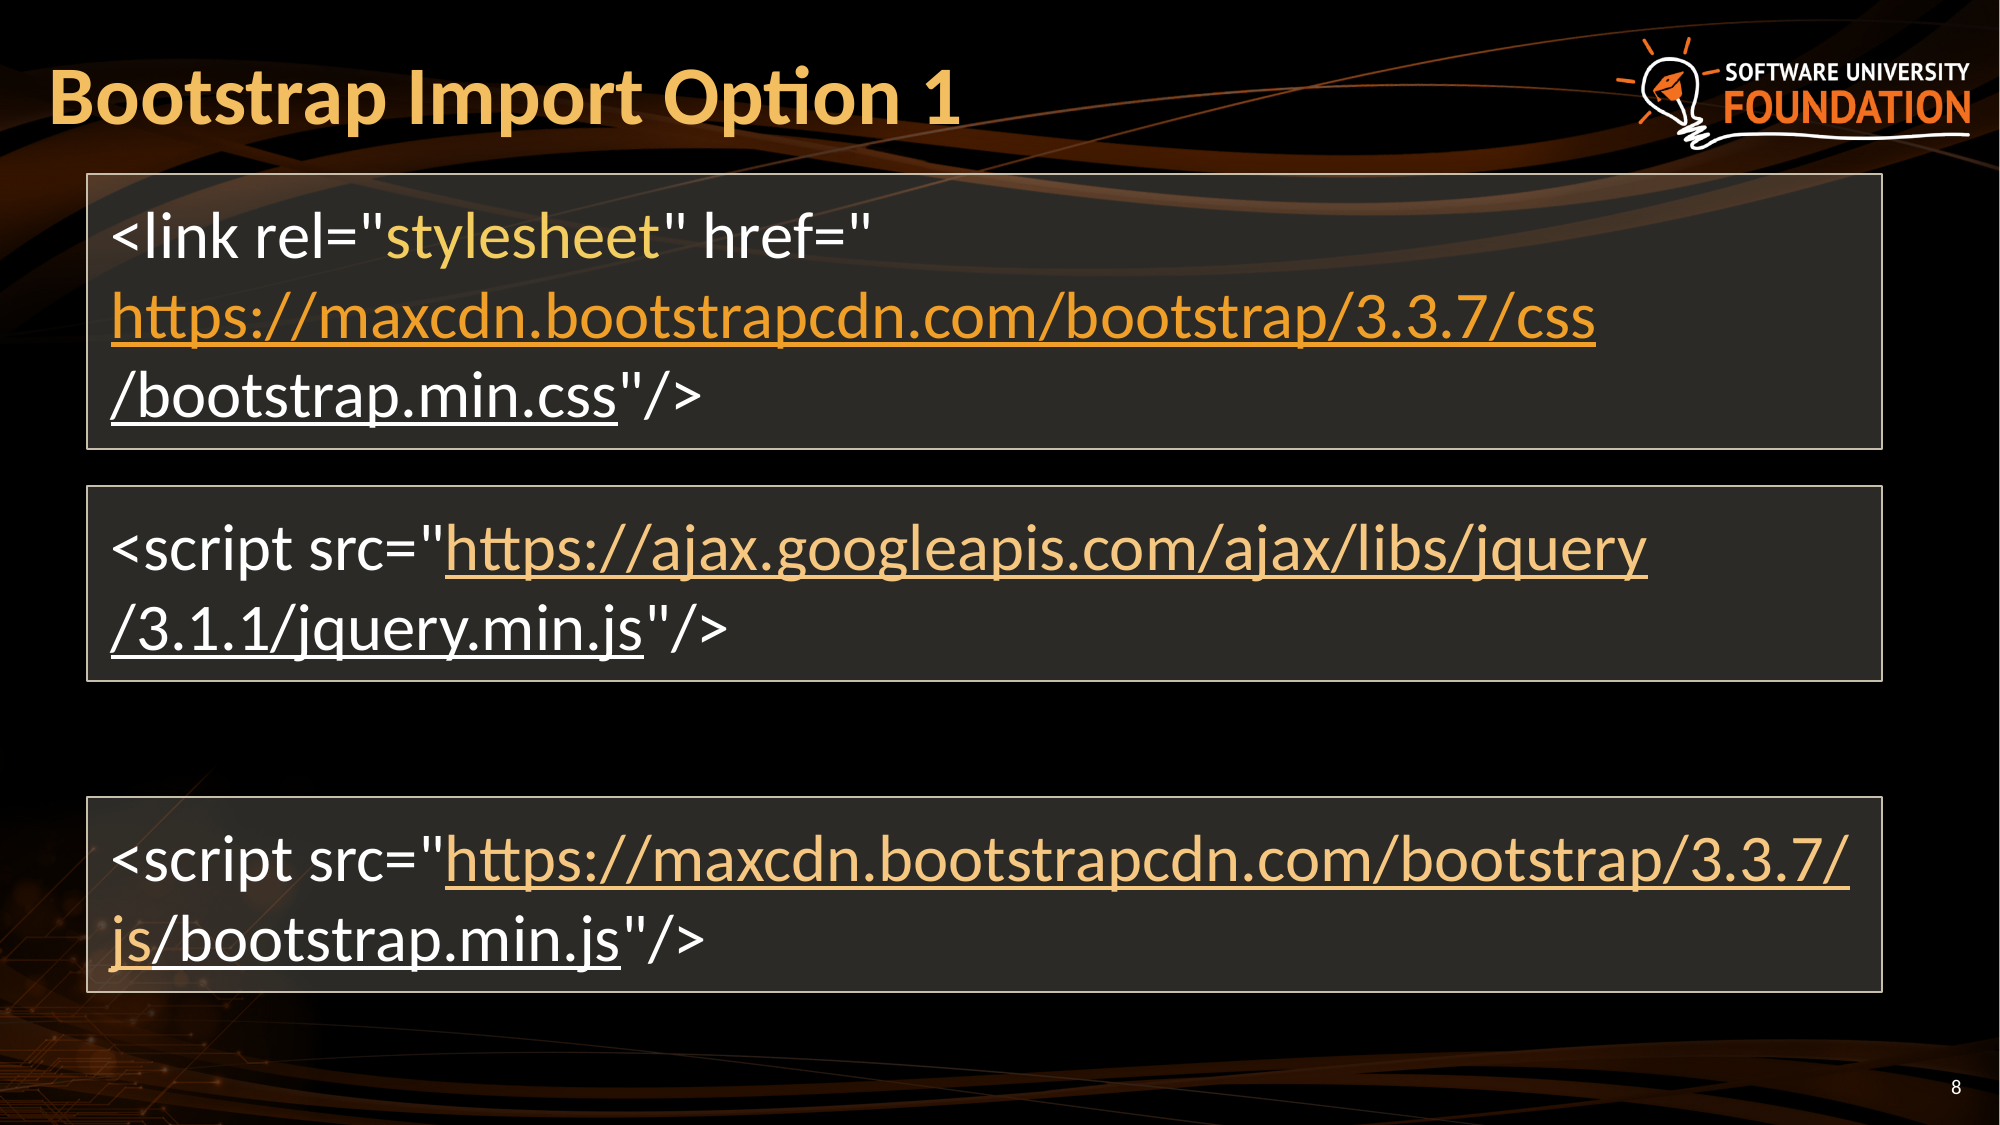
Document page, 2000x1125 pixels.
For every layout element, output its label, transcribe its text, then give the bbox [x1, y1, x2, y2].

title Bootstrap Import Option 1 [30, 6, 1602, 189]
picture [0, 0, 2000, 1125]
slide_number 8 [1897, 1070, 1968, 1103]
text_box <script src="https://maxcdn.bootstrapcdn.com/bootstrap/3.3.7/js/bootstrap.min.js"/> [86, 796, 1883, 993]
text_box <link rel="stylesheet" href="https://maxcdn.bootstrapcdn.com/bootstrap/3.3.7/css/bootstrap.min.css"/> [87, 173, 1883, 449]
text_box <script src="https://ajax.googleapis.com/ajax/libs/jquery/3.1.1/jquery.min.js"/> [86, 486, 1883, 682]
